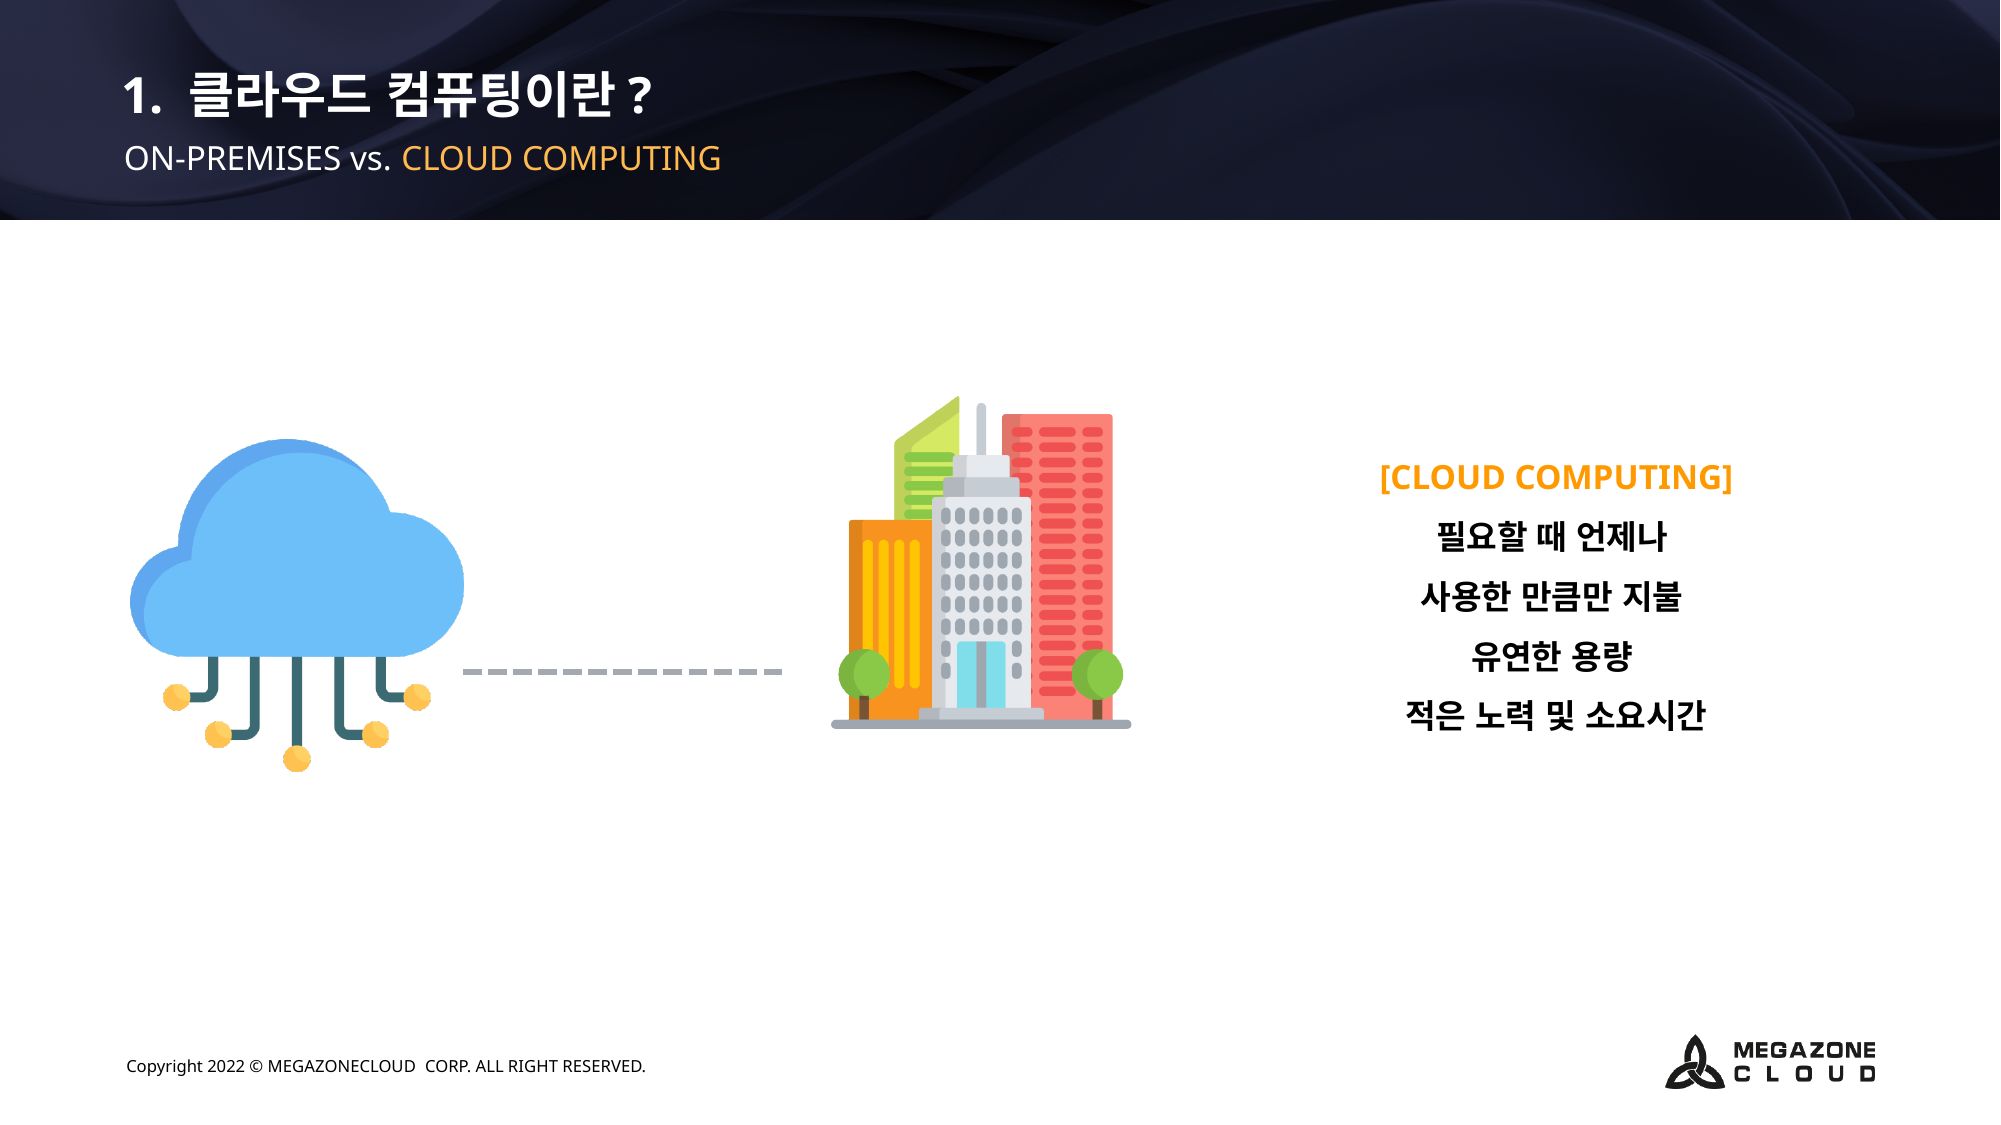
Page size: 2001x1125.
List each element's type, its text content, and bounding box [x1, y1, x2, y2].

picture [130, 439, 464, 772]
text_box [CLOUD COMPUTING] 필요할 때 언제나 사용한 만큼만 지불 유연한 용량 적은 노력 및 소요시간 [1231, 428, 1882, 743]
text_box Copyright 2022 © MEGAZONECLOUD CORP. ALL RIGHT RESERVED. [111, 1035, 815, 1084]
picture [814, 396, 1148, 729]
picture [1665, 1034, 1875, 1089]
picture [0, 0, 2000, 220]
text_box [106, 55, 1236, 177]
